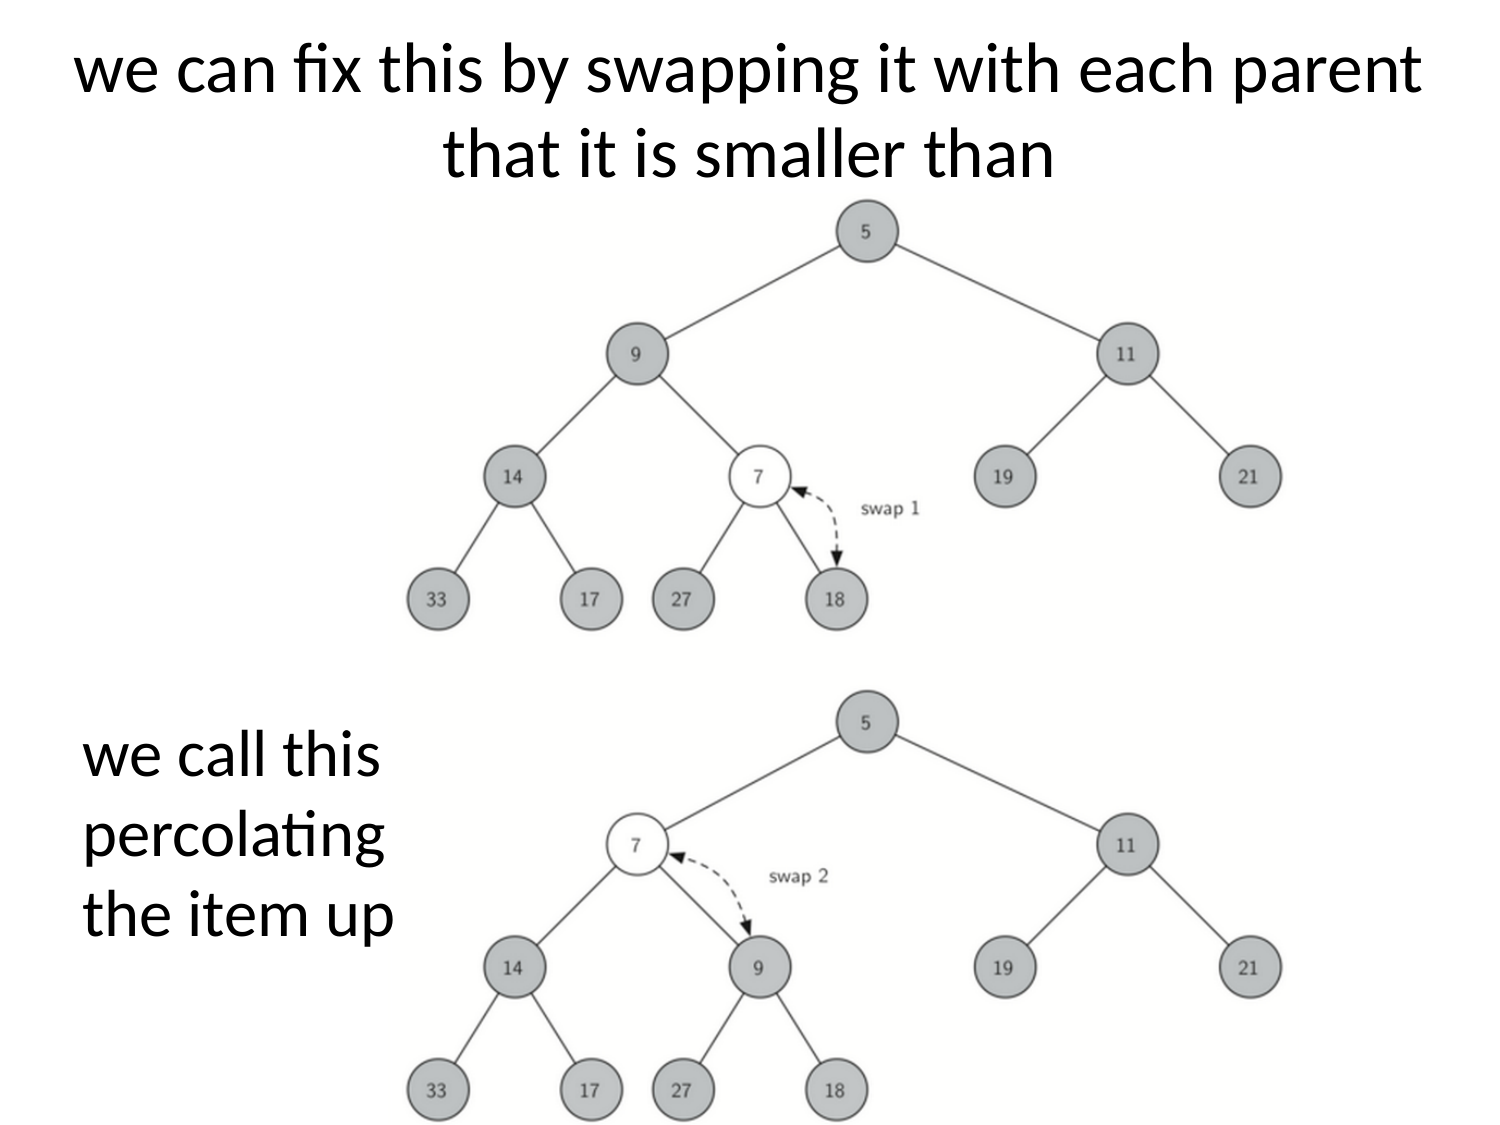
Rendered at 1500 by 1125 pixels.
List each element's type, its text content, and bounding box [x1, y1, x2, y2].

title we can fix this by swapping it with each parent that it is smaller than [0, 12, 1500, 201]
text_box we call this percolating the item up [67, 702, 381, 958]
picture [386, 193, 1303, 1125]
